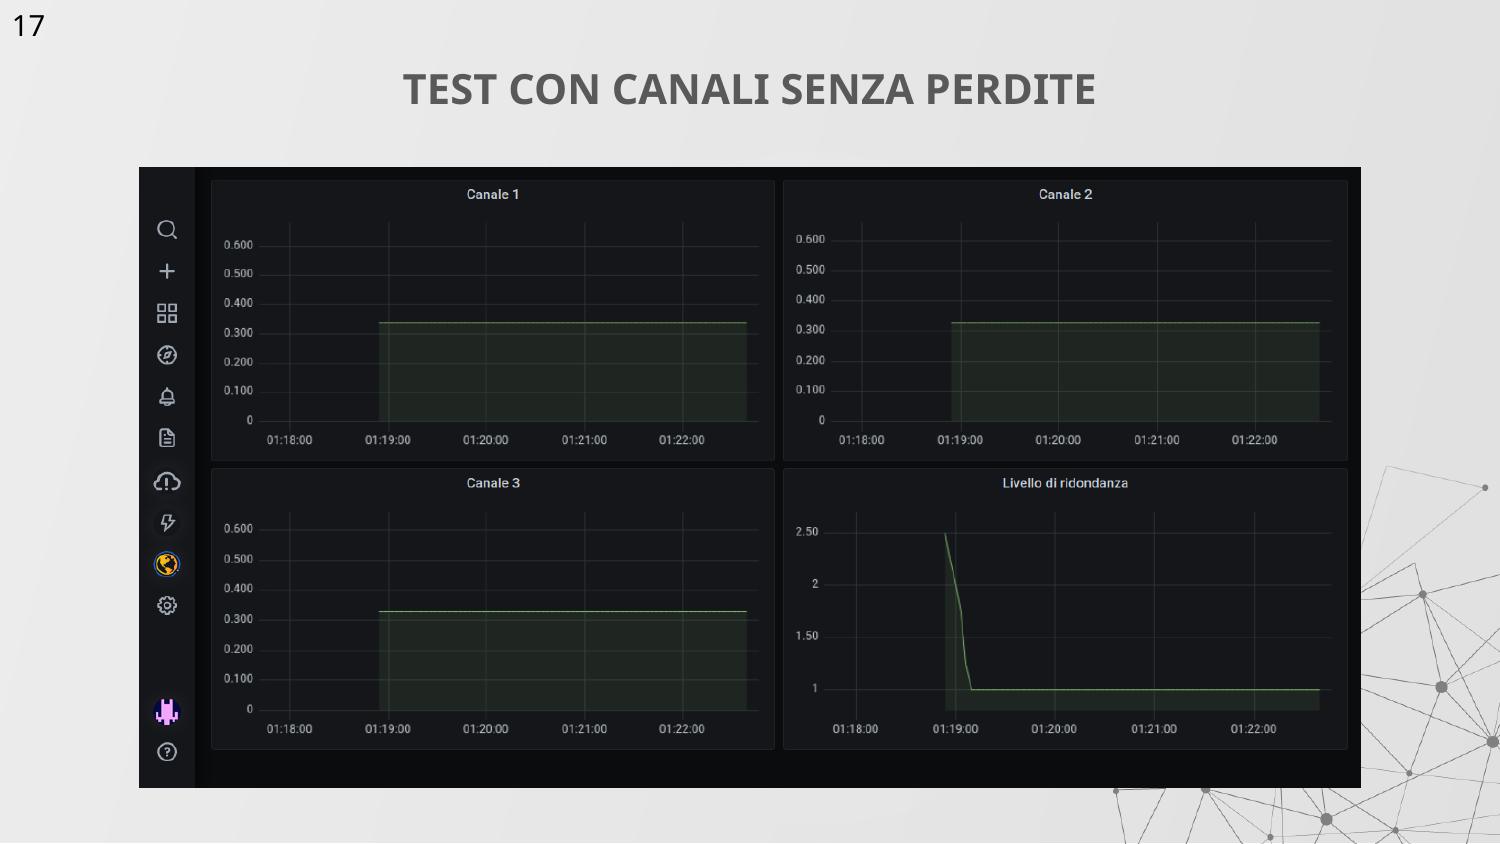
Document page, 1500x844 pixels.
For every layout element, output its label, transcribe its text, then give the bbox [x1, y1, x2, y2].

text_box 17 [0, 0, 61, 50]
text_box TEST CON CANALI SENZA PERDITE [387, 55, 1112, 121]
picture [0, 0, 1500, 844]
